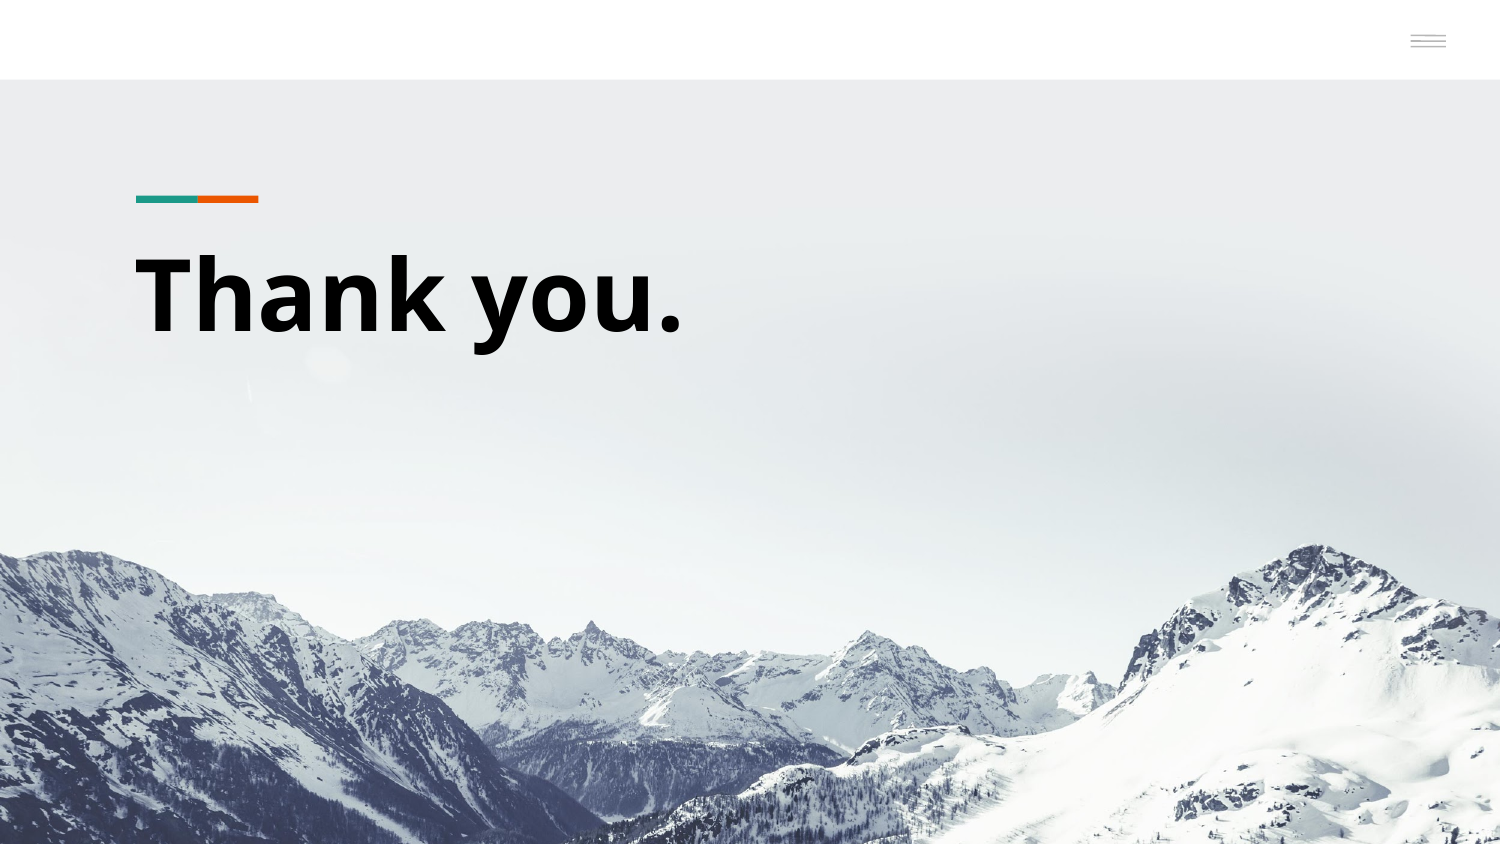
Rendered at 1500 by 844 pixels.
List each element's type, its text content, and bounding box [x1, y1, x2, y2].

picture [0, 80, 1500, 844]
text_box Thank you. [119, 216, 1381, 490]
